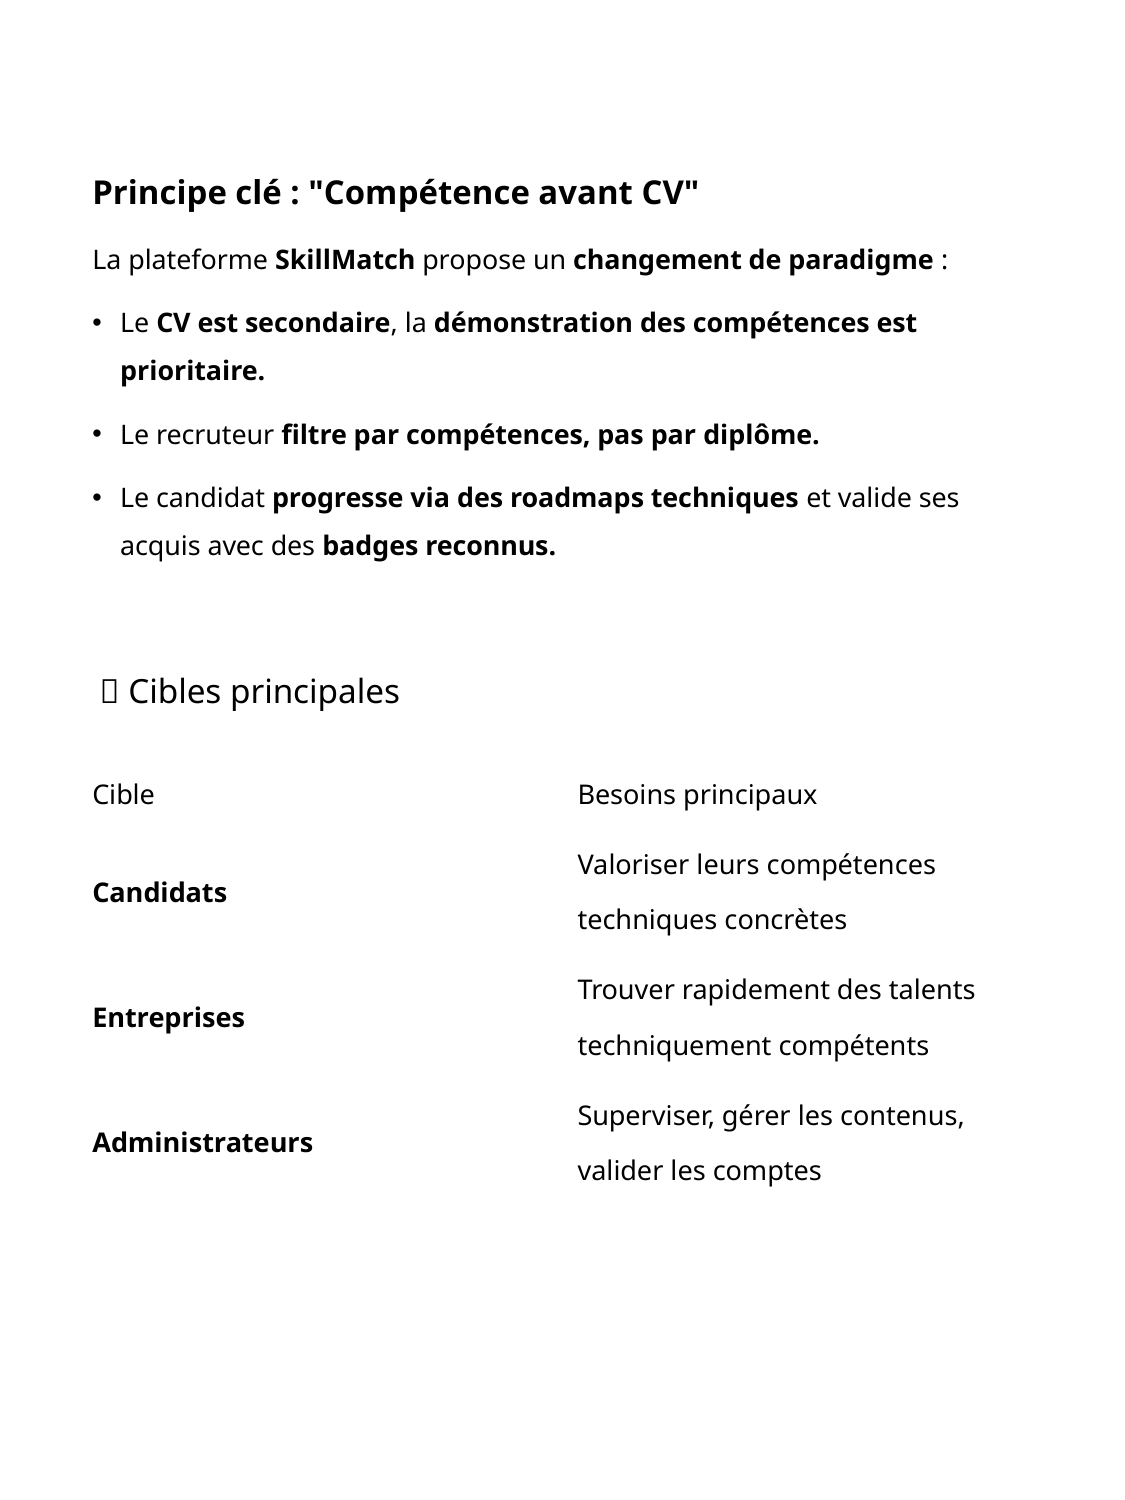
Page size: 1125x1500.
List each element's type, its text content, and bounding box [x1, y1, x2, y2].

table_cell Valoriser leurs compétences techniques concrètes [563, 820, 1048, 945]
table_cell Entreprises [77, 945, 563, 1071]
table_cell Superviser, gérer les contenus, valider les comptes [563, 1071, 1048, 1196]
list Principe clé : "Compétence avant CV" La plateforme SkillMatch propose un changement de paradigme : Le CV est secondaire, la démonstration des compétences est prioritaire. Le recruteur filtre par compétences, pas par diplôme. Le candidat progresse via des roadmaps techniques et valide ses acquis avec des badges reconnus. [77, 144, 1048, 570]
text_box 👥 Cibles principales [84, 662, 416, 718]
table_header Besoins principaux [563, 750, 1048, 820]
table_header Cible [77, 750, 563, 820]
table_cell Candidats [77, 820, 563, 945]
table_cell Trouver rapidement des talents techniquement compétents [563, 945, 1048, 1071]
table_cell Administrateurs [77, 1071, 563, 1196]
